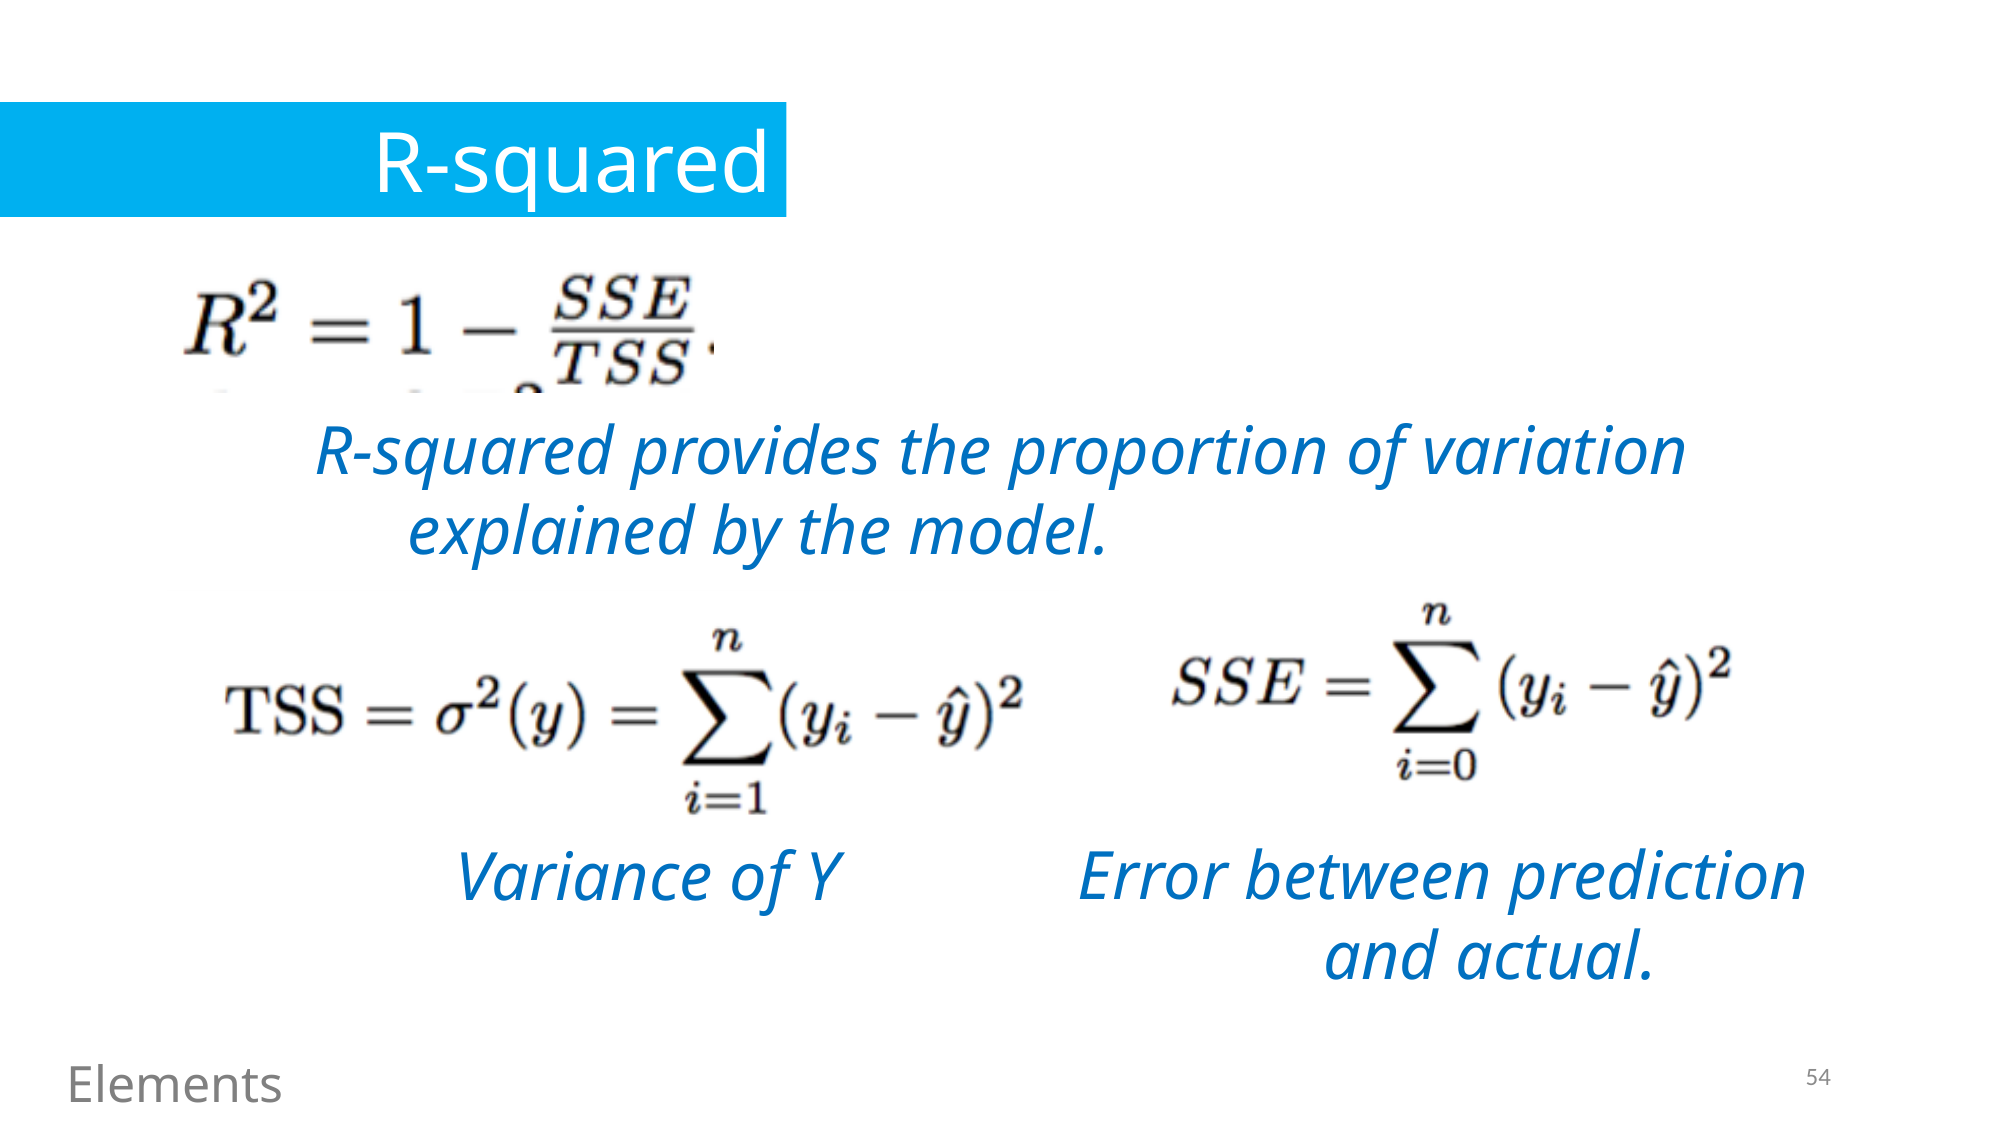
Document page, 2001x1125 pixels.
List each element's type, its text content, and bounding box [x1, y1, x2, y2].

text_box Variance of Y [201, 872, 996, 922]
slide_number 54 [1521, 1045, 1847, 1106]
picture [166, 236, 714, 393]
text_box Error between prediction and actual. [996, 825, 1891, 1001]
text_box Elements [52, 1045, 1521, 1121]
text_box R-squared [0, 102, 787, 217]
picture [167, 573, 1793, 872]
text_box R-squared provides the proportion of variation explained by the model. [299, 401, 1961, 576]
